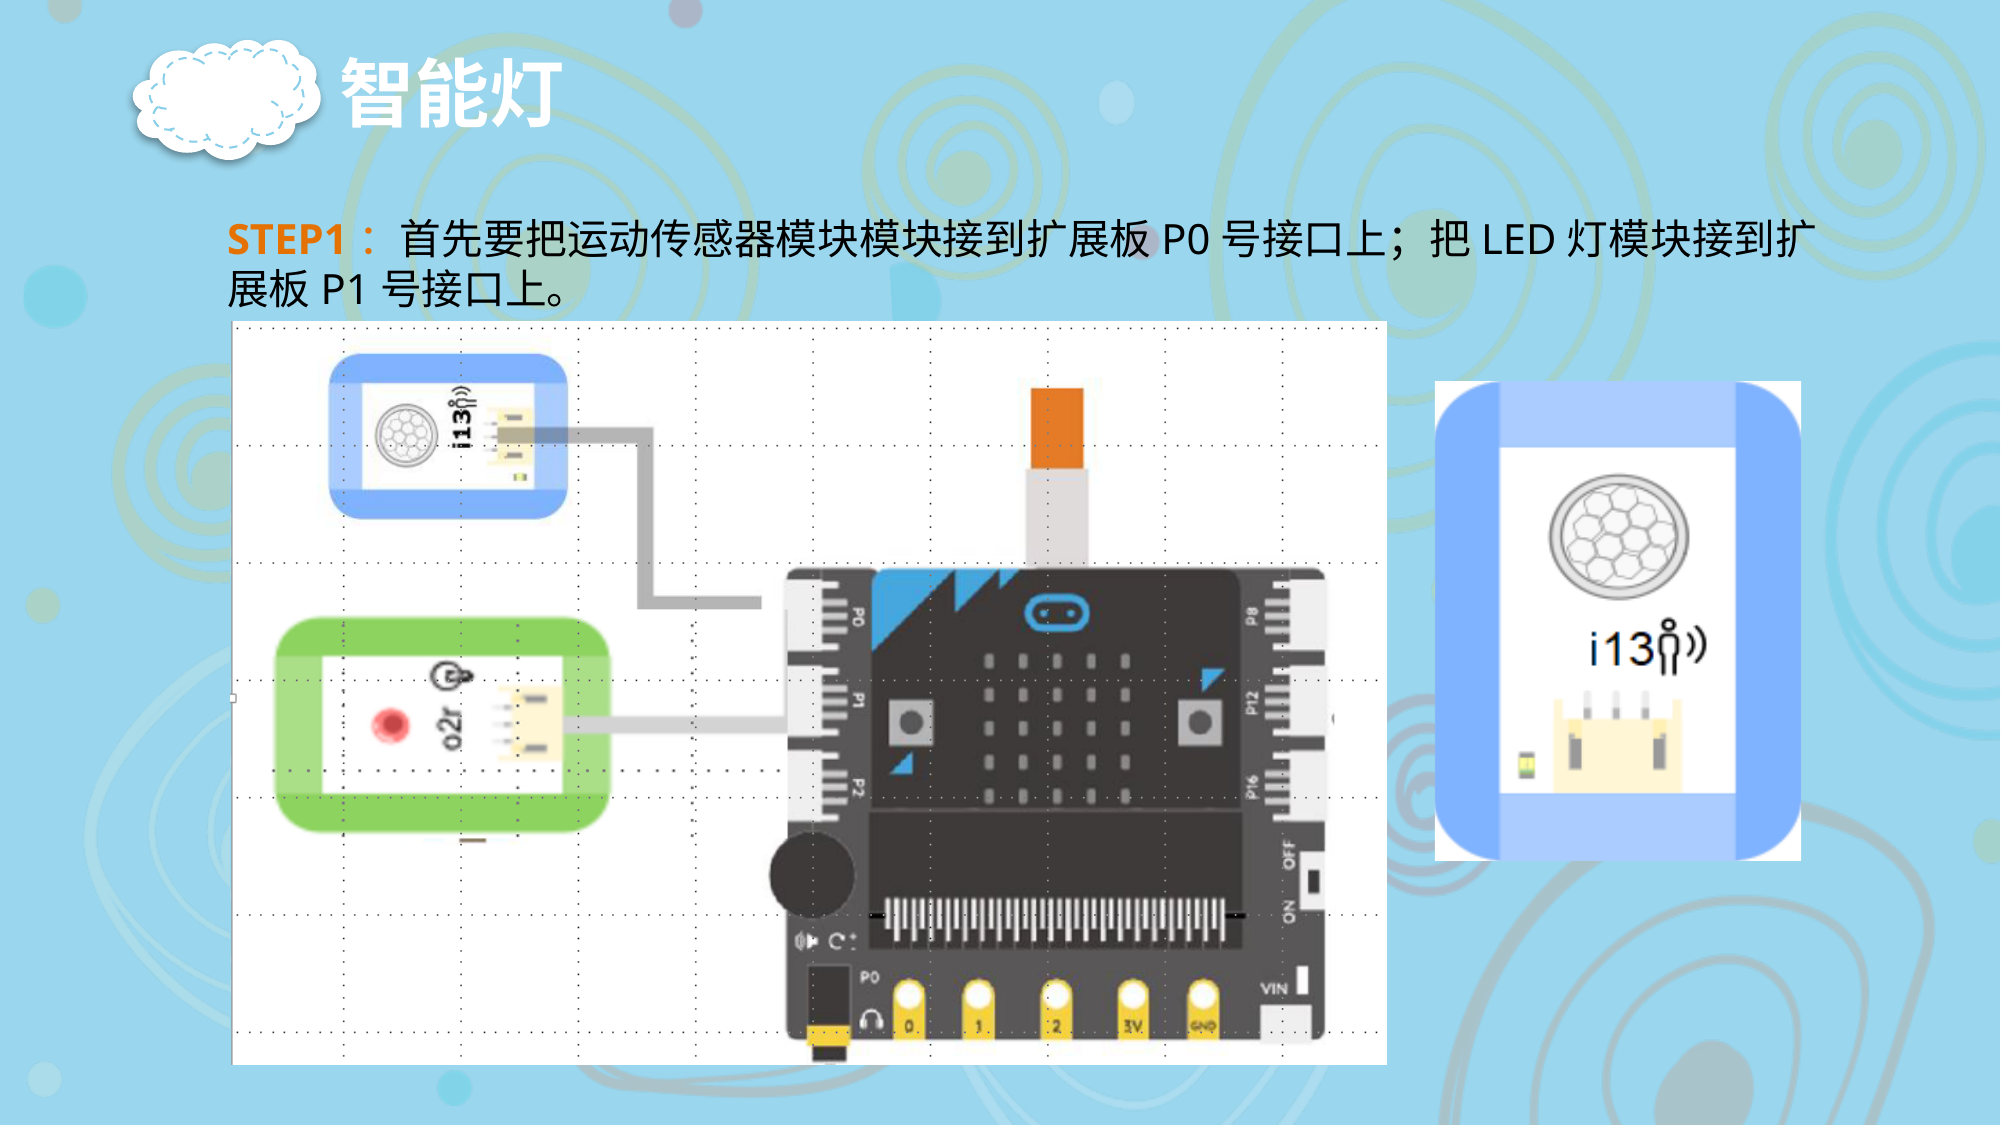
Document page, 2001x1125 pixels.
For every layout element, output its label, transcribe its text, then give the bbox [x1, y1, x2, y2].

picture [1434, 381, 1802, 861]
picture [230, 321, 1387, 1065]
text_box 智能灯 [324, 39, 1387, 145]
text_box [132, 39, 321, 160]
text_box STEP1：首先要把运动传感器模块模块接到扩展板P0号接口上；把LED灯模块接到扩展板P1号接口上。 [212, 205, 1868, 320]
